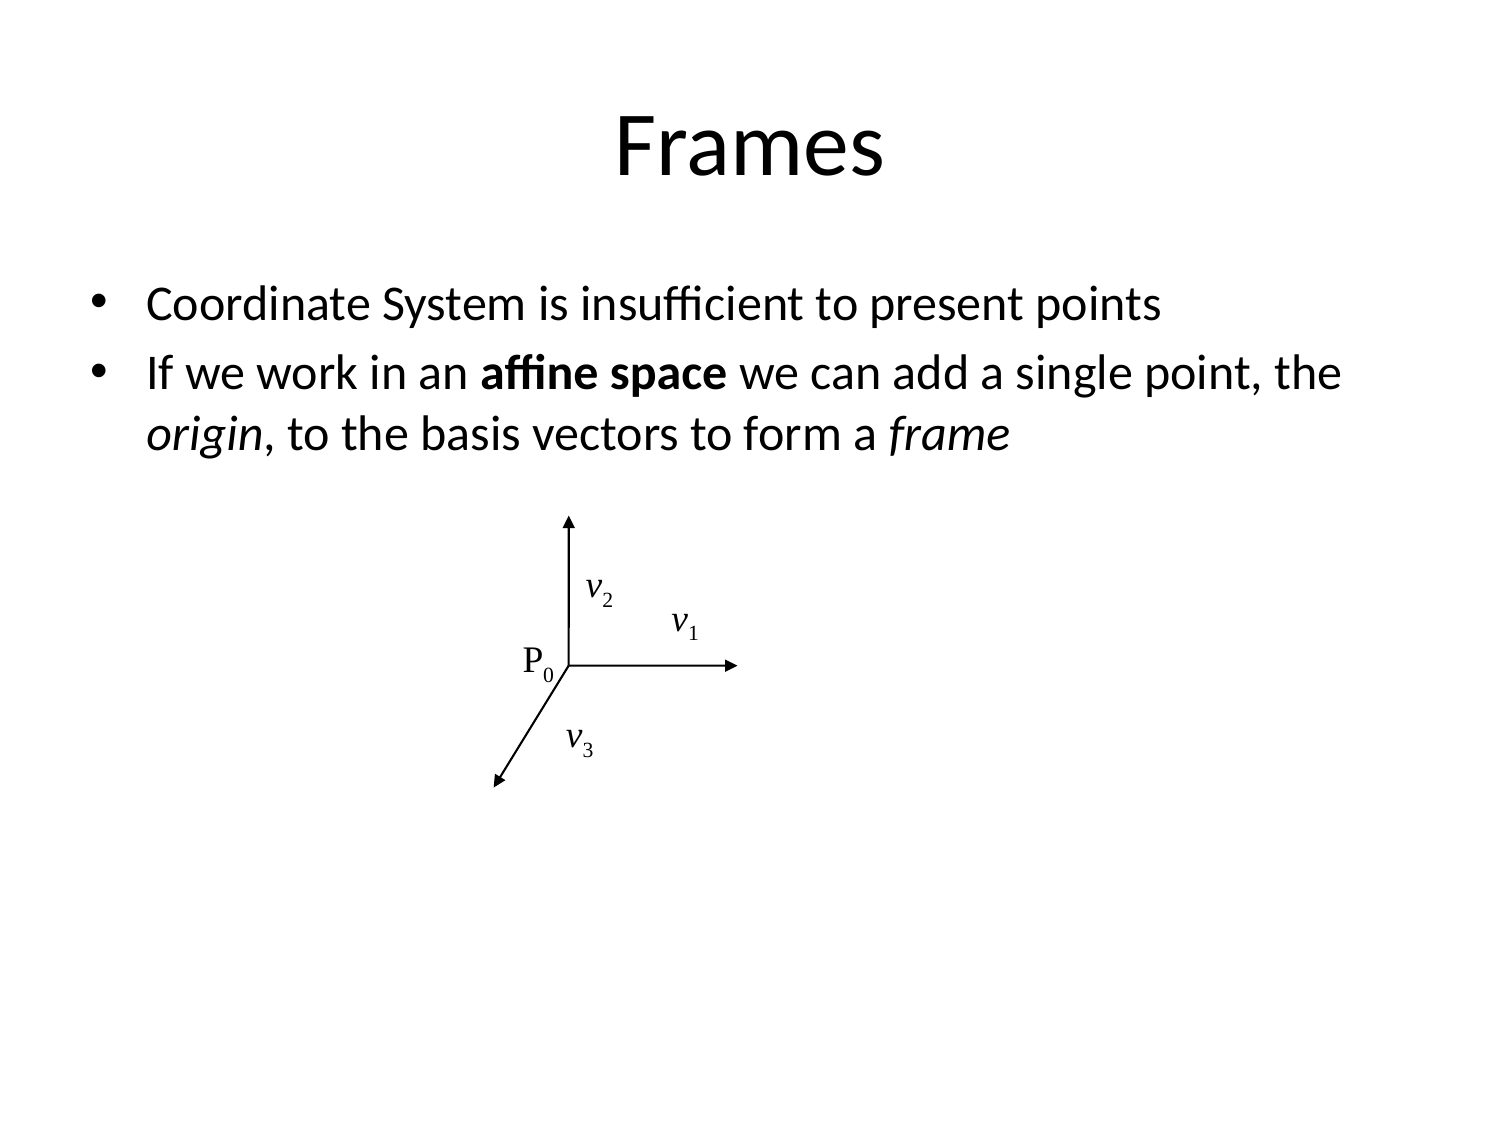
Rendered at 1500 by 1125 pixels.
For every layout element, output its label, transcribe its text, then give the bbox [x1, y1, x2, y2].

title Frames [75, 45, 1425, 233]
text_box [493, 515, 738, 788]
list Coordinate System is insufficient to present points If we work in an affine space we can add a single point, the origin, to the basis vectors to form a frame [75, 262, 1425, 1005]
